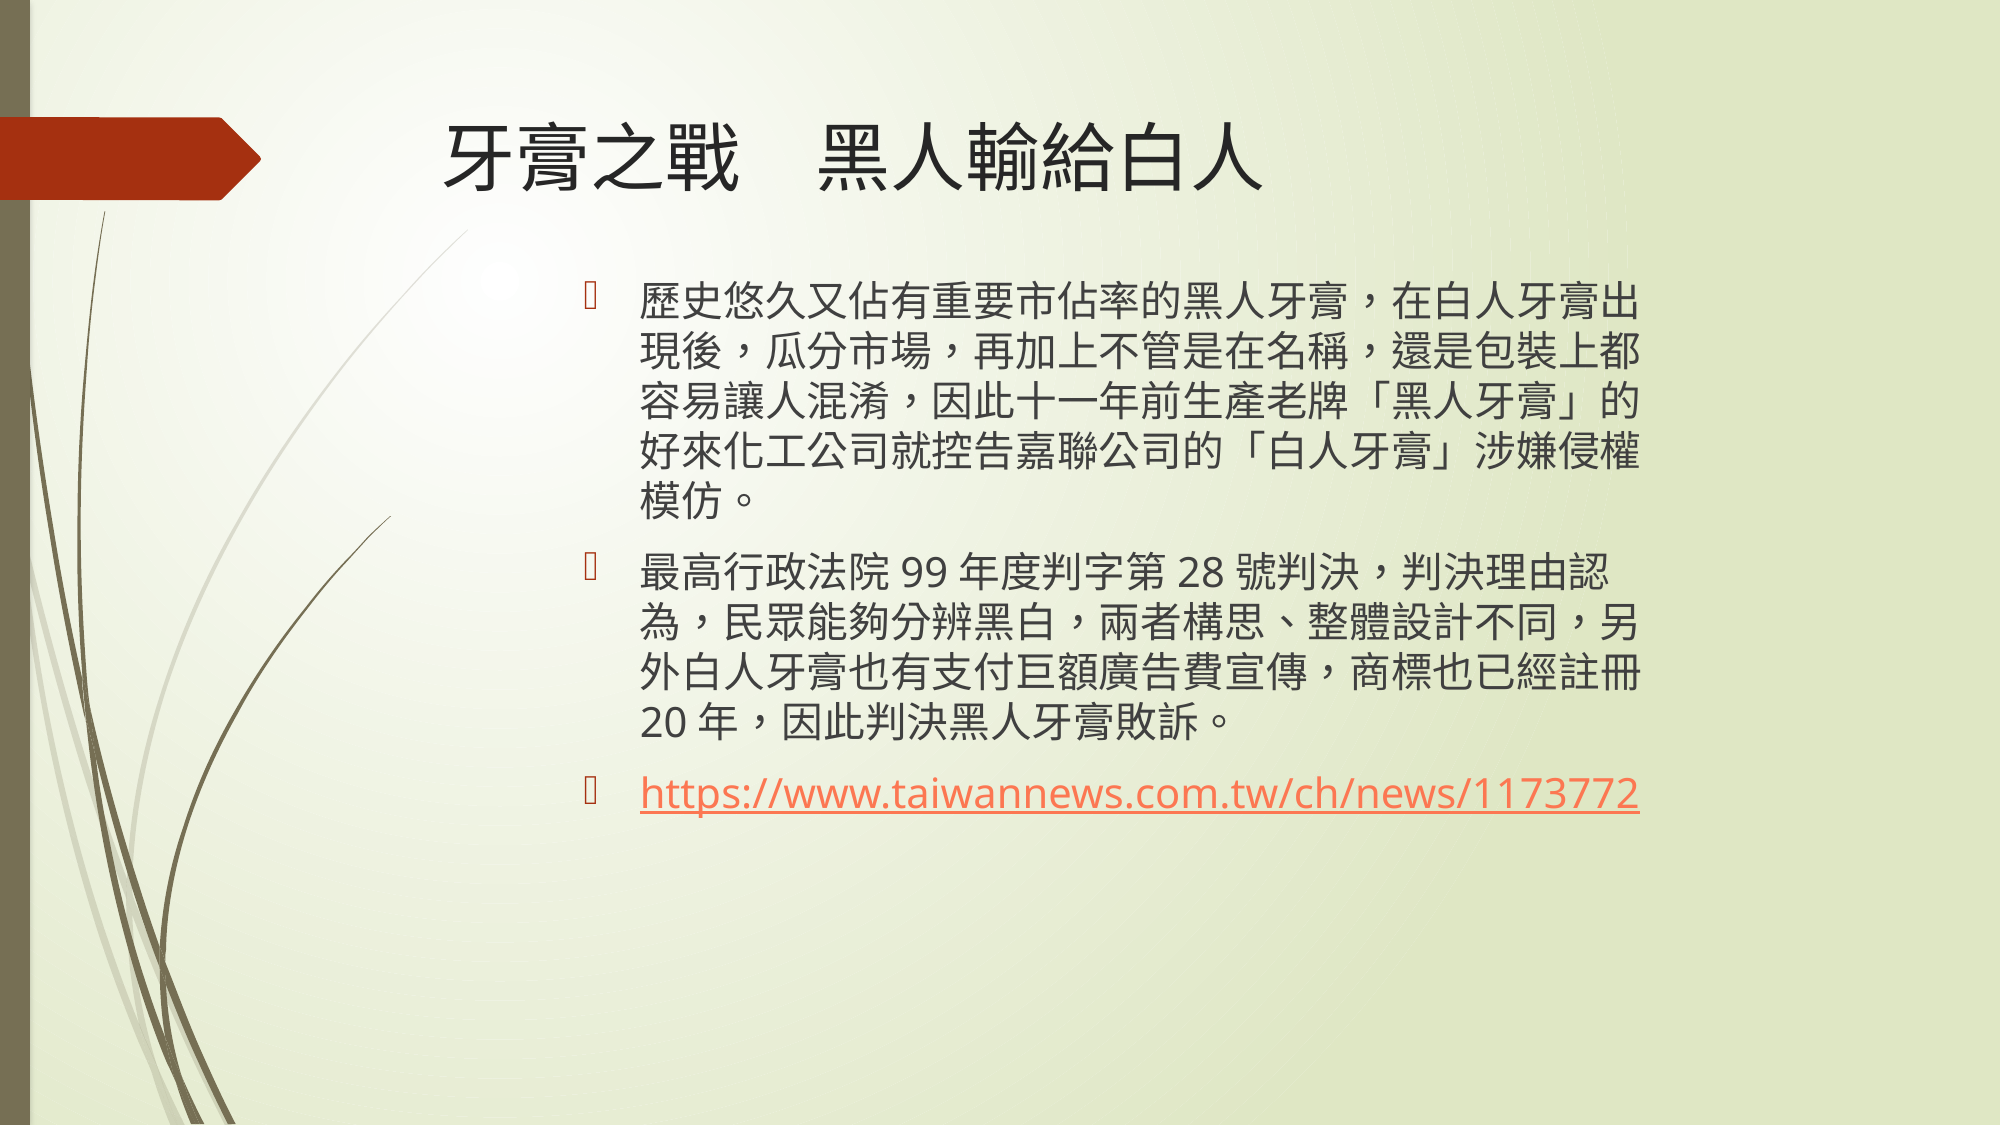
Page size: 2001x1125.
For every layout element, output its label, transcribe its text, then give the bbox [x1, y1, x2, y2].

title 牙膏之戰 黑人輸給白人 [425, 102, 1888, 313]
list 歷史悠久又佔有重要市佔率的黑人牙膏，在白人牙膏出現後，瓜分市場，再加上不管是在名稱，還是包裝上都容易讓人混淆，因此十一年前生產老牌「黑人牙膏」的好來化工公司就控告嘉聯公司的「白人牙膏」涉嫌侵權模仿。 最高行政法院99年度判字第28號判決，判決理由認為，民眾能夠分辨黑白，兩者構思、整體設計不同，另外白人牙膏也有支付巨額廣告費宣傳，商標也已經註冊20年，因此判決黑人牙膏敗訴。 https://www.taiwannews.com.tw/ch/news/1173772 [568, 267, 1666, 970]
